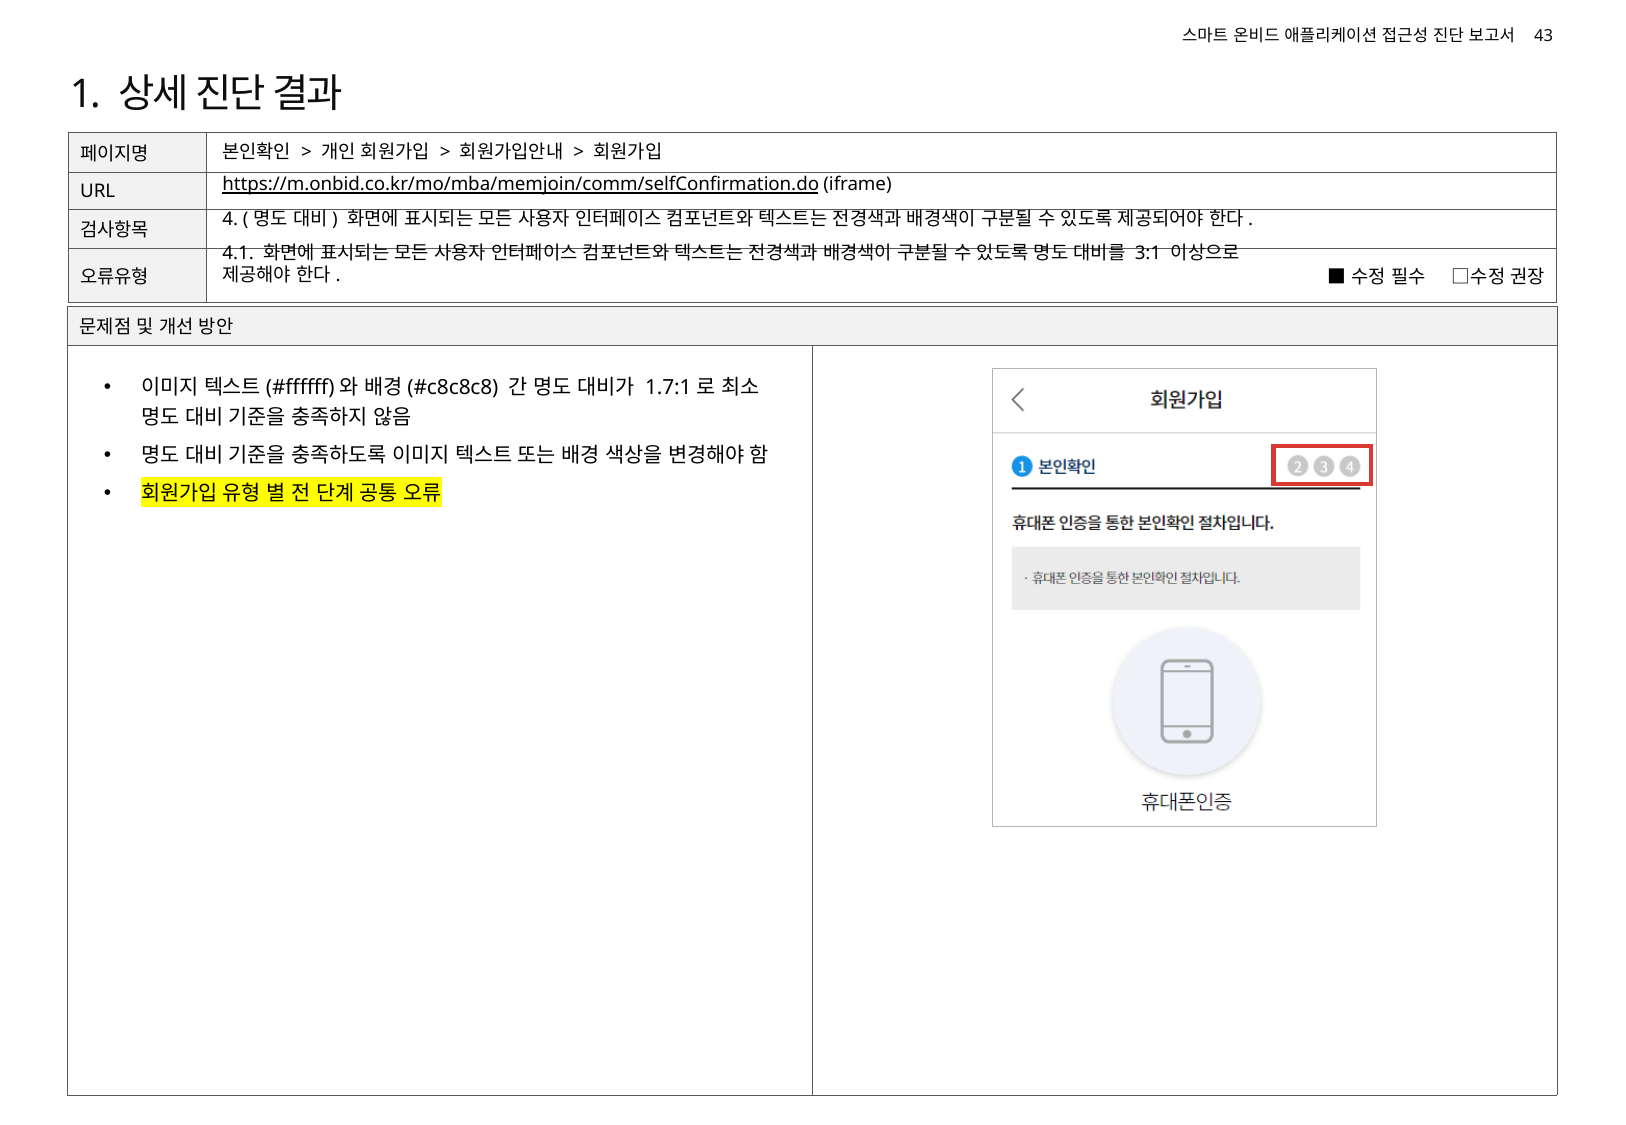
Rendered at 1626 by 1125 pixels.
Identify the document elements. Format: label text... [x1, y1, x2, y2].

picture [992, 368, 1377, 827]
list https://m.onbid.co.kr/mo/mba/memjoin/comm/selfConfirmation.do (iframe) [207, 167, 1557, 201]
list 본인확인 > 개인 회원가입 > 회원가입안내 > 회원가입 [207, 133, 1557, 167]
list 4.1. 화면에 표시되는 모든 사용자 인터페이스 컴포넌트와 텍스트는 전경색과 배경색이 구분될 수 있도록 명도 대비를 3:1 이상으로 제공해야 한다. [207, 235, 1293, 291]
list 4. (명도 대비) 화면에 표시되는 모든 사용자 인터페이스 컴포넌트와 텍스트는 전경색과 배경색이 구분될 수 있도록 제공되어야 한다. [207, 201, 1557, 236]
list 이미지 텍스트(#ffffff)와 배경(#c8c8c8) 간 명도 대비가 1.7:1로 최소 명도 대비 기준을 충족하지 않음 명도 대비 기준을 충족하도록 이미지 텍스트 또는 배경 색상을 변경해야 함 회원가입 유형 별 전 단계 공통 오류 [103, 368, 778, 576]
title 1. 상세 진단 결과 [69, 72, 1126, 117]
